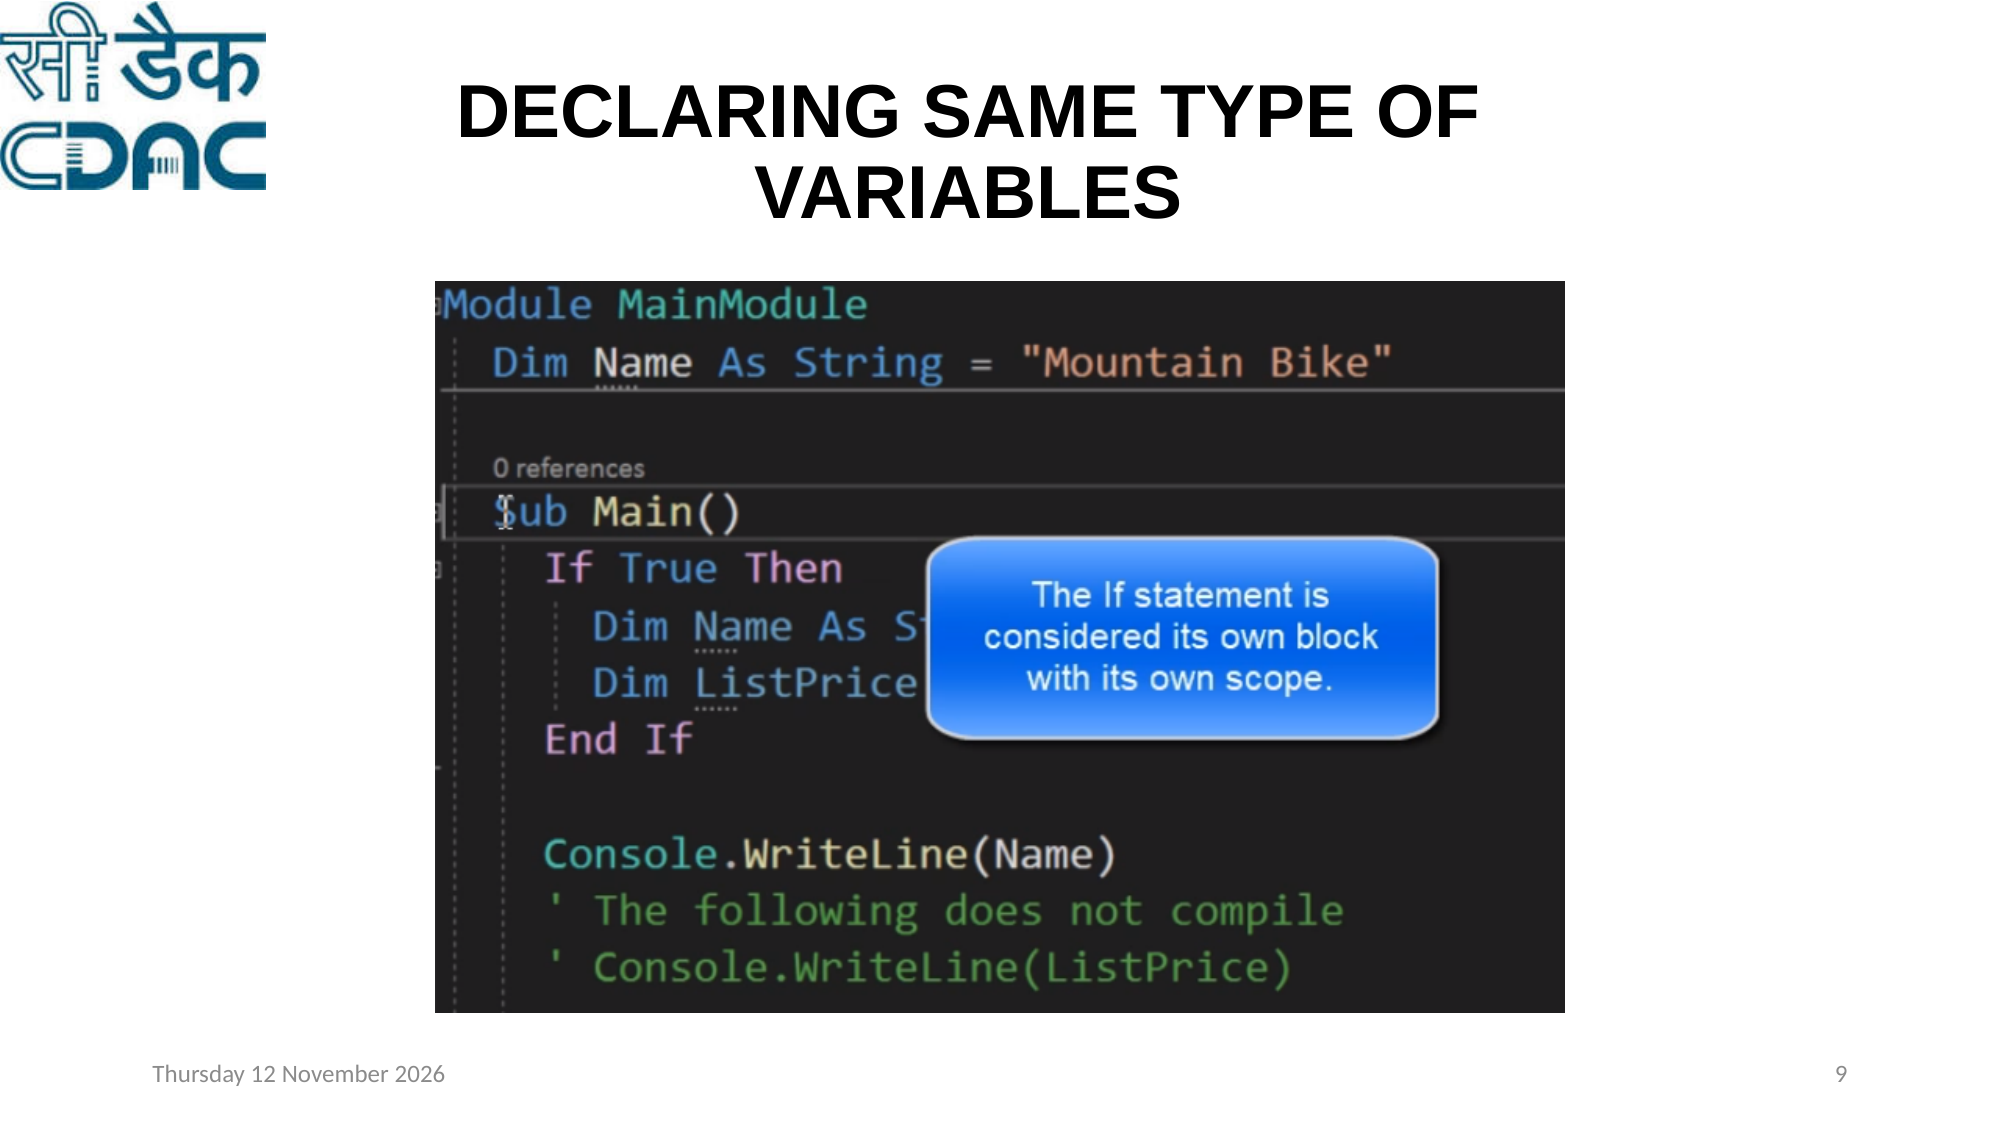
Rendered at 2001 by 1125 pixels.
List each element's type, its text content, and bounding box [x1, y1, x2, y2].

picture [435, 281, 1565, 1013]
slide_number 9 [1412, 1042, 1863, 1103]
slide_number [137, 1042, 588, 1103]
title DECLARING SAME TYPE OF VARIABLES [237, 51, 1700, 257]
picture [0, 1, 266, 190]
